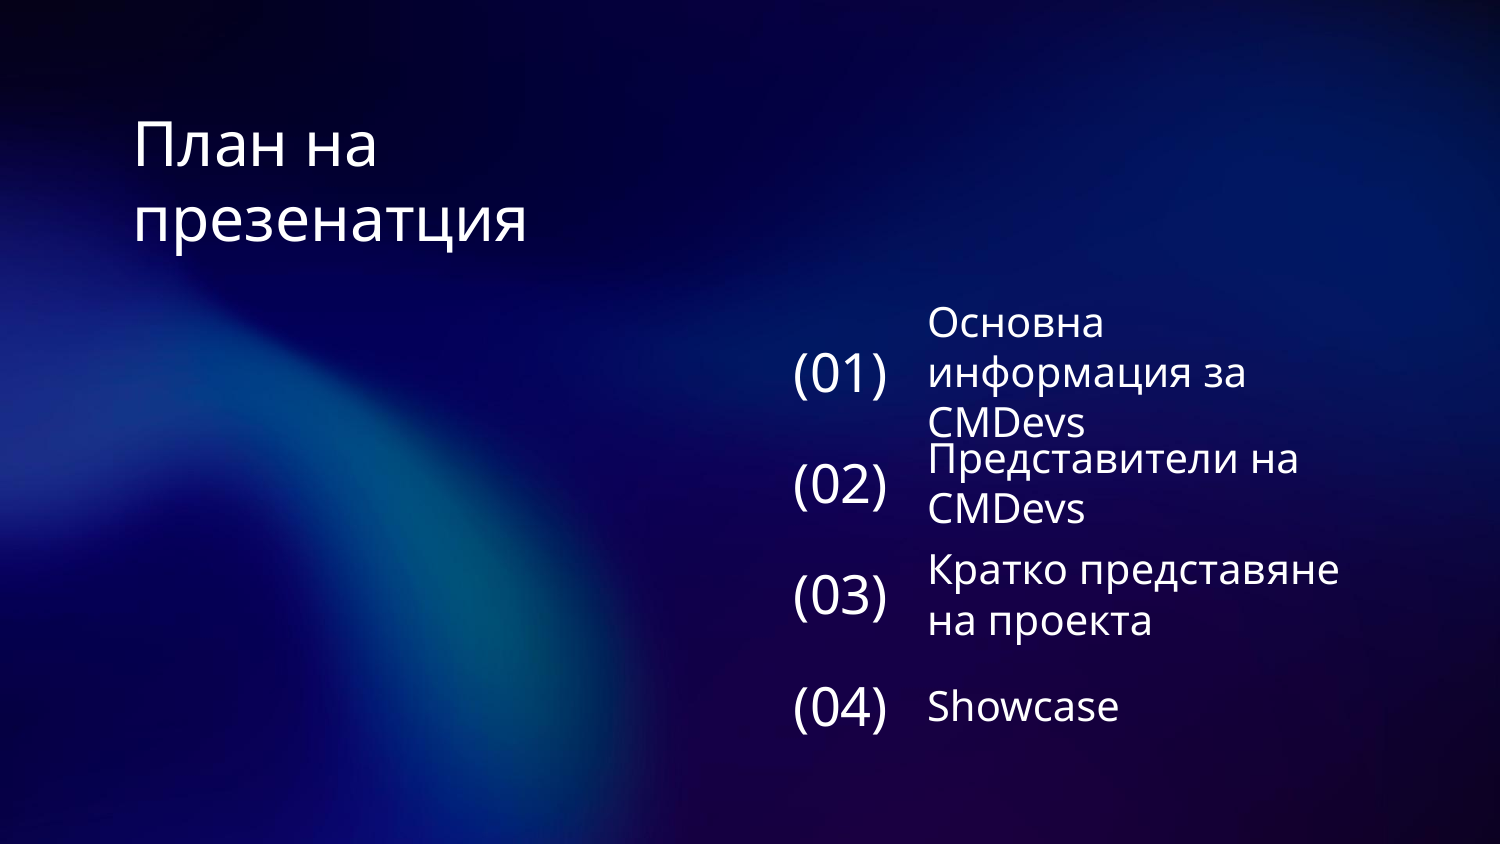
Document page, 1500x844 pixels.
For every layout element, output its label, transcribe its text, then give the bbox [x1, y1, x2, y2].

title (04) [737, 653, 904, 756]
picture [0, 0, 1500, 844]
title (02) [737, 431, 904, 533]
subtitle Showcase [912, 653, 1383, 756]
subtitle Основна информация за CMDevs [912, 320, 1383, 422]
title План на презенатция [116, 88, 722, 191]
title (03) [737, 542, 904, 645]
subtitle Представители на CMDevs [912, 431, 1383, 533]
subtitle Кратко представяне на проекта [912, 542, 1383, 645]
title (01) [737, 320, 904, 422]
